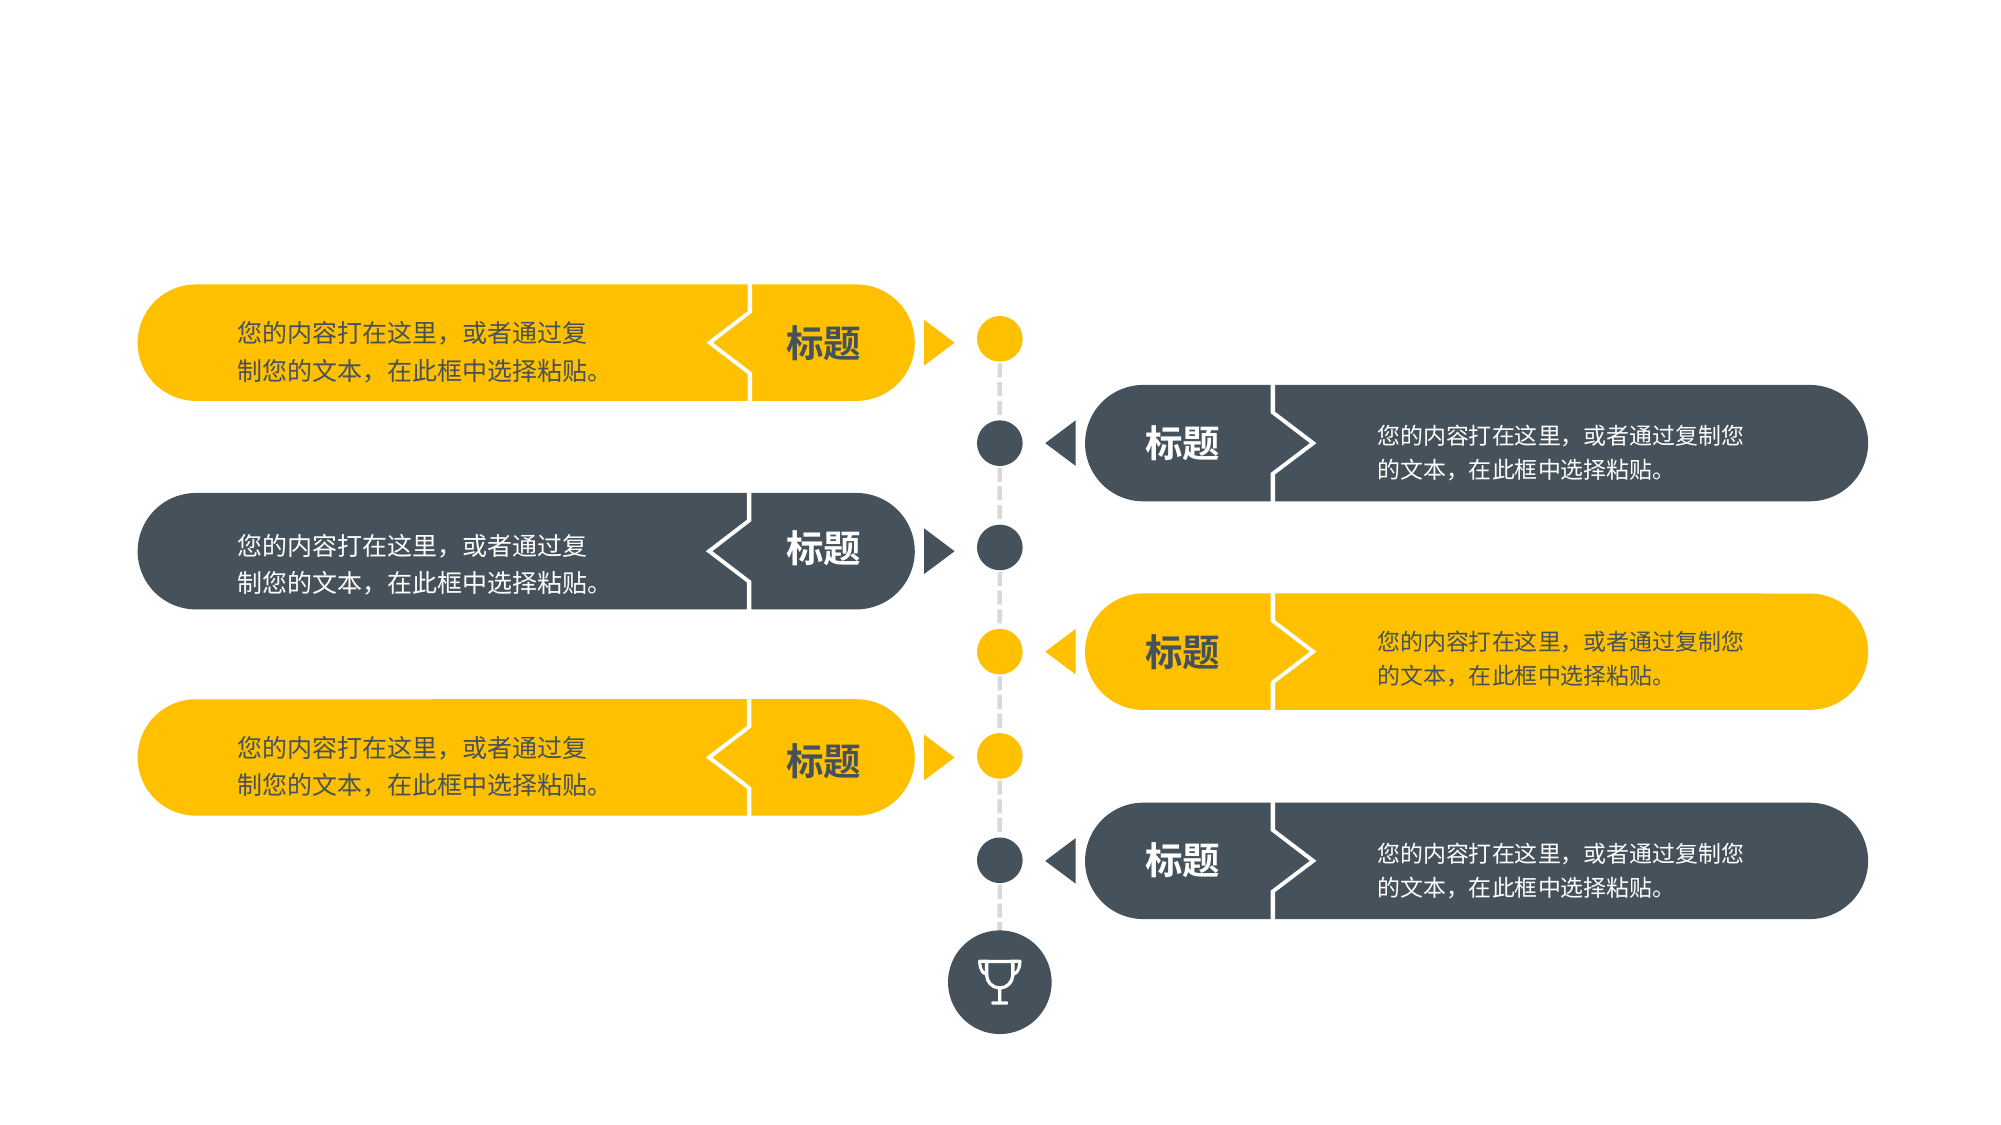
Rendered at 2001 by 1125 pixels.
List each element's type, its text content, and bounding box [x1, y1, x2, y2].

text_box 标题 [744, 313, 904, 373]
text_box [976, 523, 1024, 572]
text_box 您的内容打在这里，或者通过复制您的文本，在此框中选择粘贴。 [223, 302, 628, 393]
text_box 您的内容打在这里，或者通过复制您的文本，在此框中选择粘贴。 [223, 717, 628, 807]
text_box [136, 491, 746, 611]
text_box [136, 698, 746, 817]
text_box [976, 315, 1024, 363]
text_box [136, 283, 747, 402]
text_box [976, 732, 1024, 780]
text_box [706, 313, 744, 372]
text_box [705, 674, 752, 787]
text_box 您的内容打在这里，或者通过复制您的文本，在此框中选择粘贴。 [1362, 825, 1767, 909]
text_box 标题 [1102, 412, 1262, 473]
text_box [1270, 777, 1317, 945]
text_box [746, 373, 753, 427]
text_box 您的内容打在这里，或者通过复制您的文本，在此框中选择粘贴。 [1362, 406, 1767, 491]
text_box [923, 317, 957, 368]
text_box [746, 791, 752, 841]
text_box [1276, 801, 1870, 921]
text_box 标题 [744, 730, 904, 791]
text_box [976, 627, 1024, 676]
text_box [1270, 359, 1317, 527]
text_box [746, 467, 752, 517]
text_box [1276, 383, 1870, 503]
text_box [705, 521, 752, 635]
text_box [753, 283, 916, 402]
text_box 您的内容打在这里，或者通过复制您的文本，在此框中选择粘贴。 [223, 515, 628, 605]
text_box [1043, 418, 1077, 468]
text_box 您的内容打在这里，或者通过复制您的文本，在此框中选择粘贴。 [1362, 613, 1767, 697]
text_box [977, 958, 1023, 1006]
text_box [1083, 801, 1308, 921]
text_box [1276, 592, 1870, 711]
text_box [923, 732, 957, 783]
text_box [946, 929, 1053, 1036]
text_box [1083, 592, 1309, 711]
text_box 标题 [744, 517, 904, 578]
text_box [1043, 626, 1077, 677]
text_box [1270, 568, 1317, 736]
text_box [976, 419, 1024, 467]
text_box [750, 698, 916, 817]
text_box [976, 836, 1024, 885]
text_box [1043, 836, 1077, 886]
text_box [749, 491, 916, 611]
text_box 标题 [1102, 621, 1262, 682]
text_box [1083, 383, 1308, 503]
text_box 标题 [1102, 829, 1262, 890]
text_box [923, 526, 957, 577]
text_box [745, 259, 753, 313]
